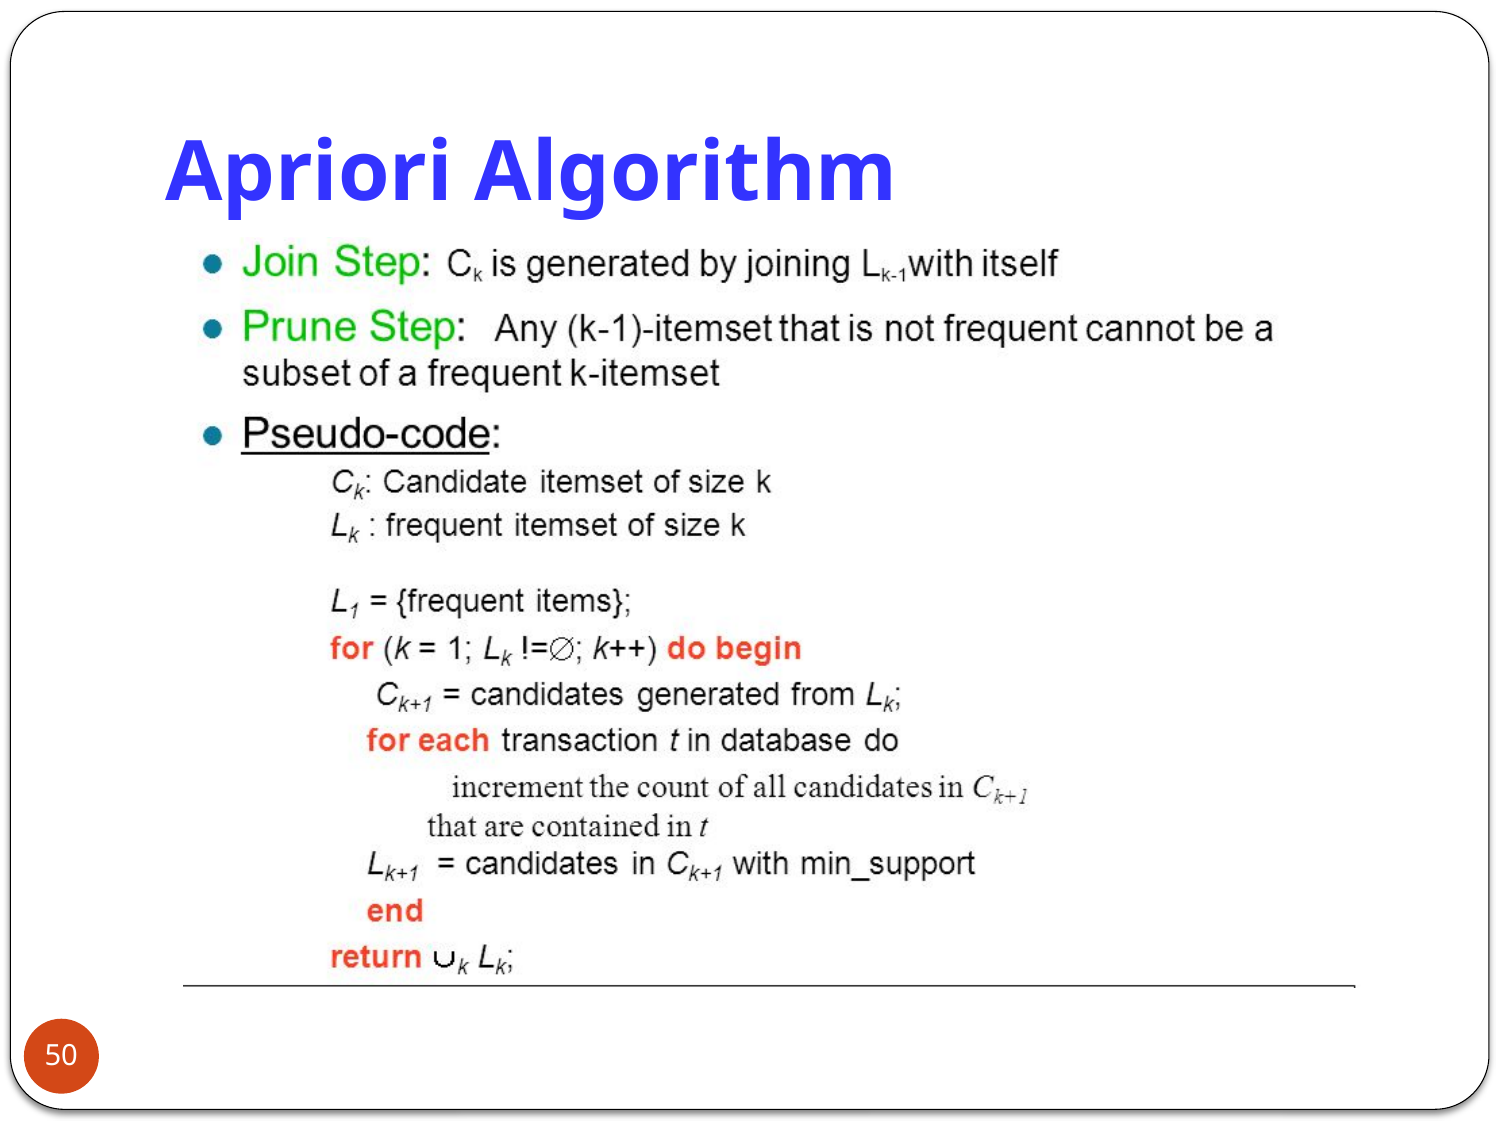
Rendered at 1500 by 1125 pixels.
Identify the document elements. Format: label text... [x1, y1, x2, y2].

slide_number 50 [23, 1018, 99, 1094]
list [182, 237, 1393, 988]
title Apriori Algorithm [149, 44, 1426, 233]
